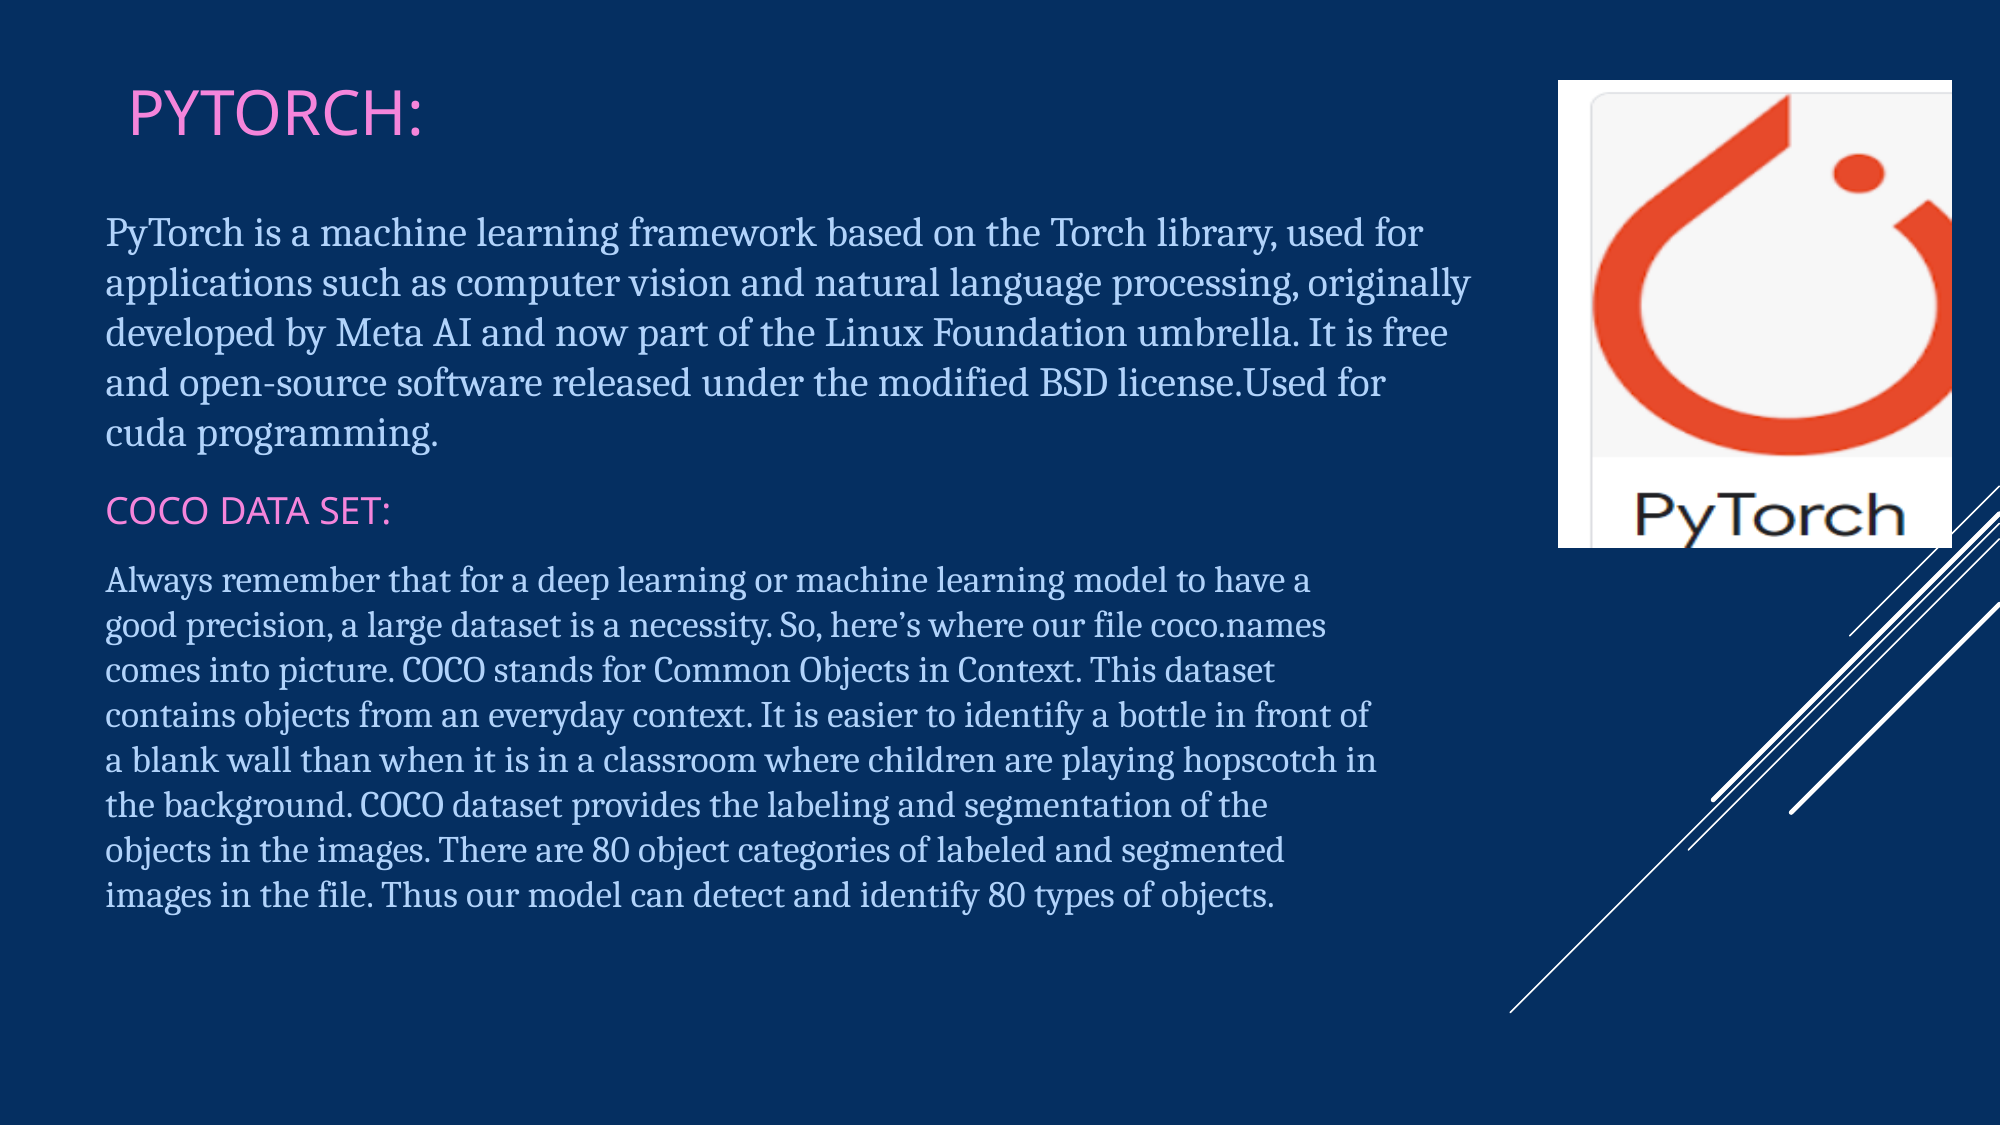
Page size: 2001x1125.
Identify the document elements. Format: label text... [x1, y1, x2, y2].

picture [1558, 80, 1952, 548]
text_box Always remember that for a deep learning or machine learning model to have a good precision, a large dataset is a necessity. So, here’s where our file coco.names comes into picture. COCO stands for Common Objects in Context. This dataset contains objects from an everyday context. It is easier to identify a bottle in front of a blank wall than when it is in a classroom where children are playing hopscotch in the background. COCO dataset provides the labeling and segmentation of the objects in the images. There are 80 object categories of labeled and segmented images in the file. Thus our model can detect and identify 80 types of objects. [90, 547, 1399, 968]
text_box COCO DATA SET: [90, 479, 1210, 540]
list PyTorch is a machine learning framework based on the Torch library, used for applications such as computer vision and natural language processing, originally developed by Meta AI and now part of the Linux Foundation umbrella. It is free and open-source software released under the modified BSD license.Used for cuda programming. [90, 133, 1491, 599]
title PYTORCH: [112, 23, 1513, 288]
